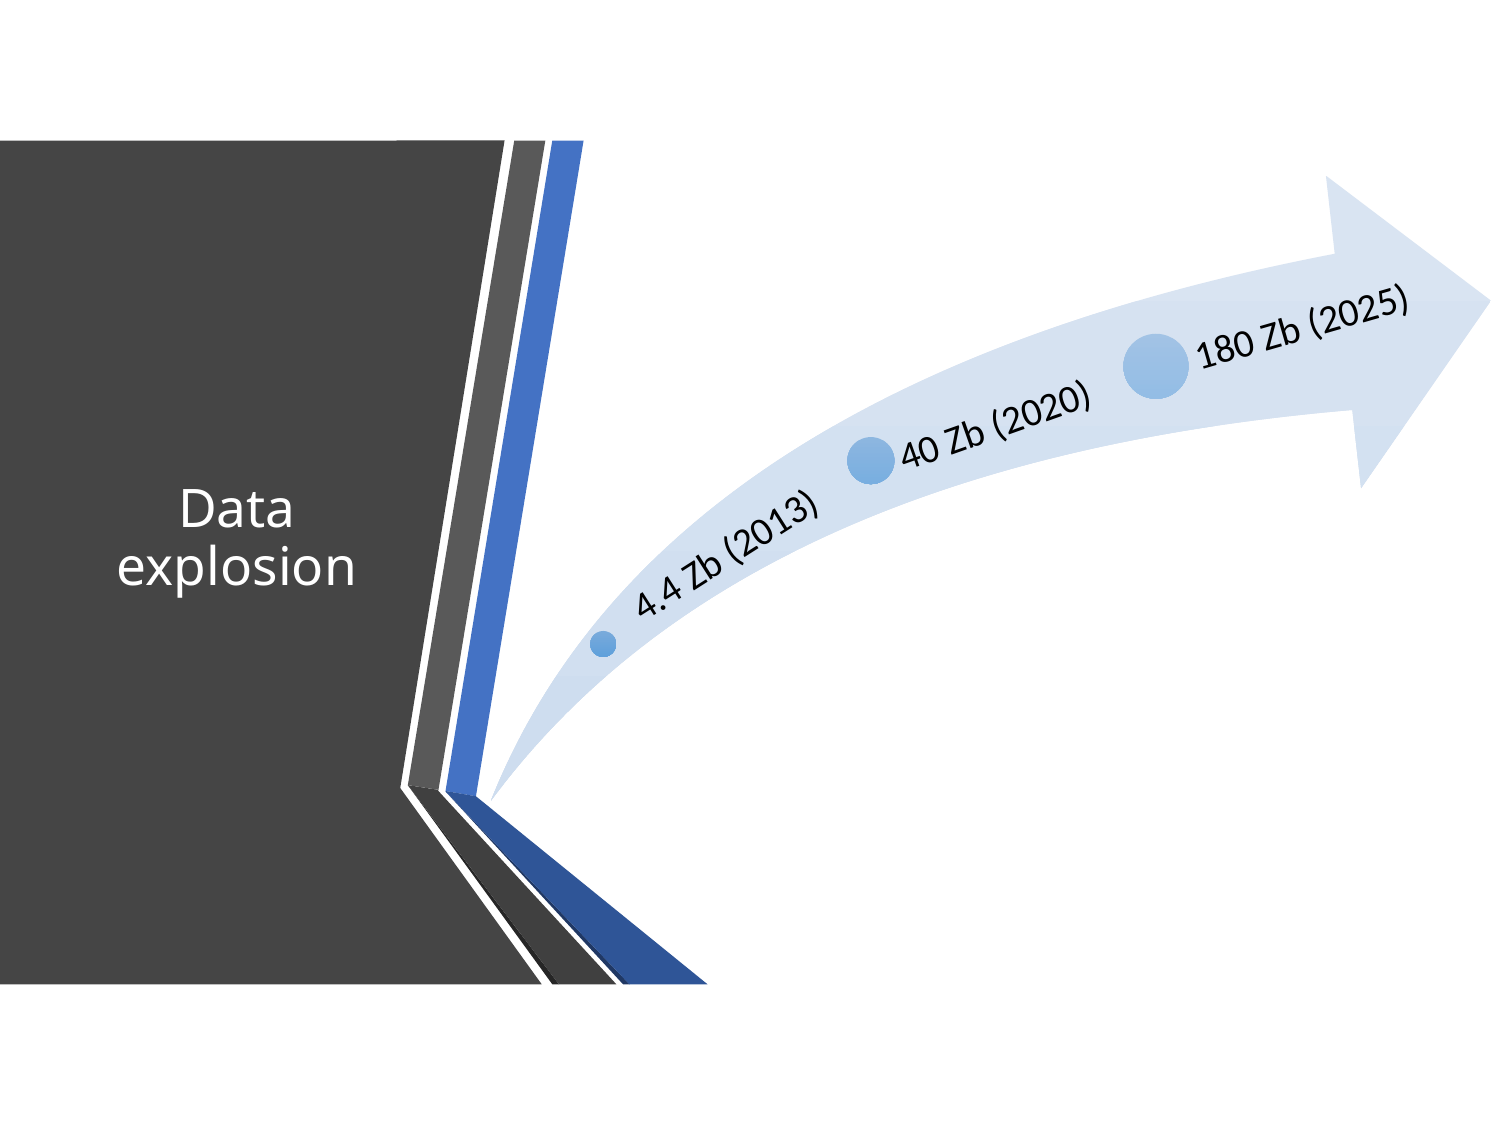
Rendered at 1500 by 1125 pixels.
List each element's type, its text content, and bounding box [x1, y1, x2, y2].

title Data explosion [65, 224, 407, 854]
text_box [0, 139, 544, 986]
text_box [407, 140, 708, 985]
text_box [490, 154, 1491, 822]
